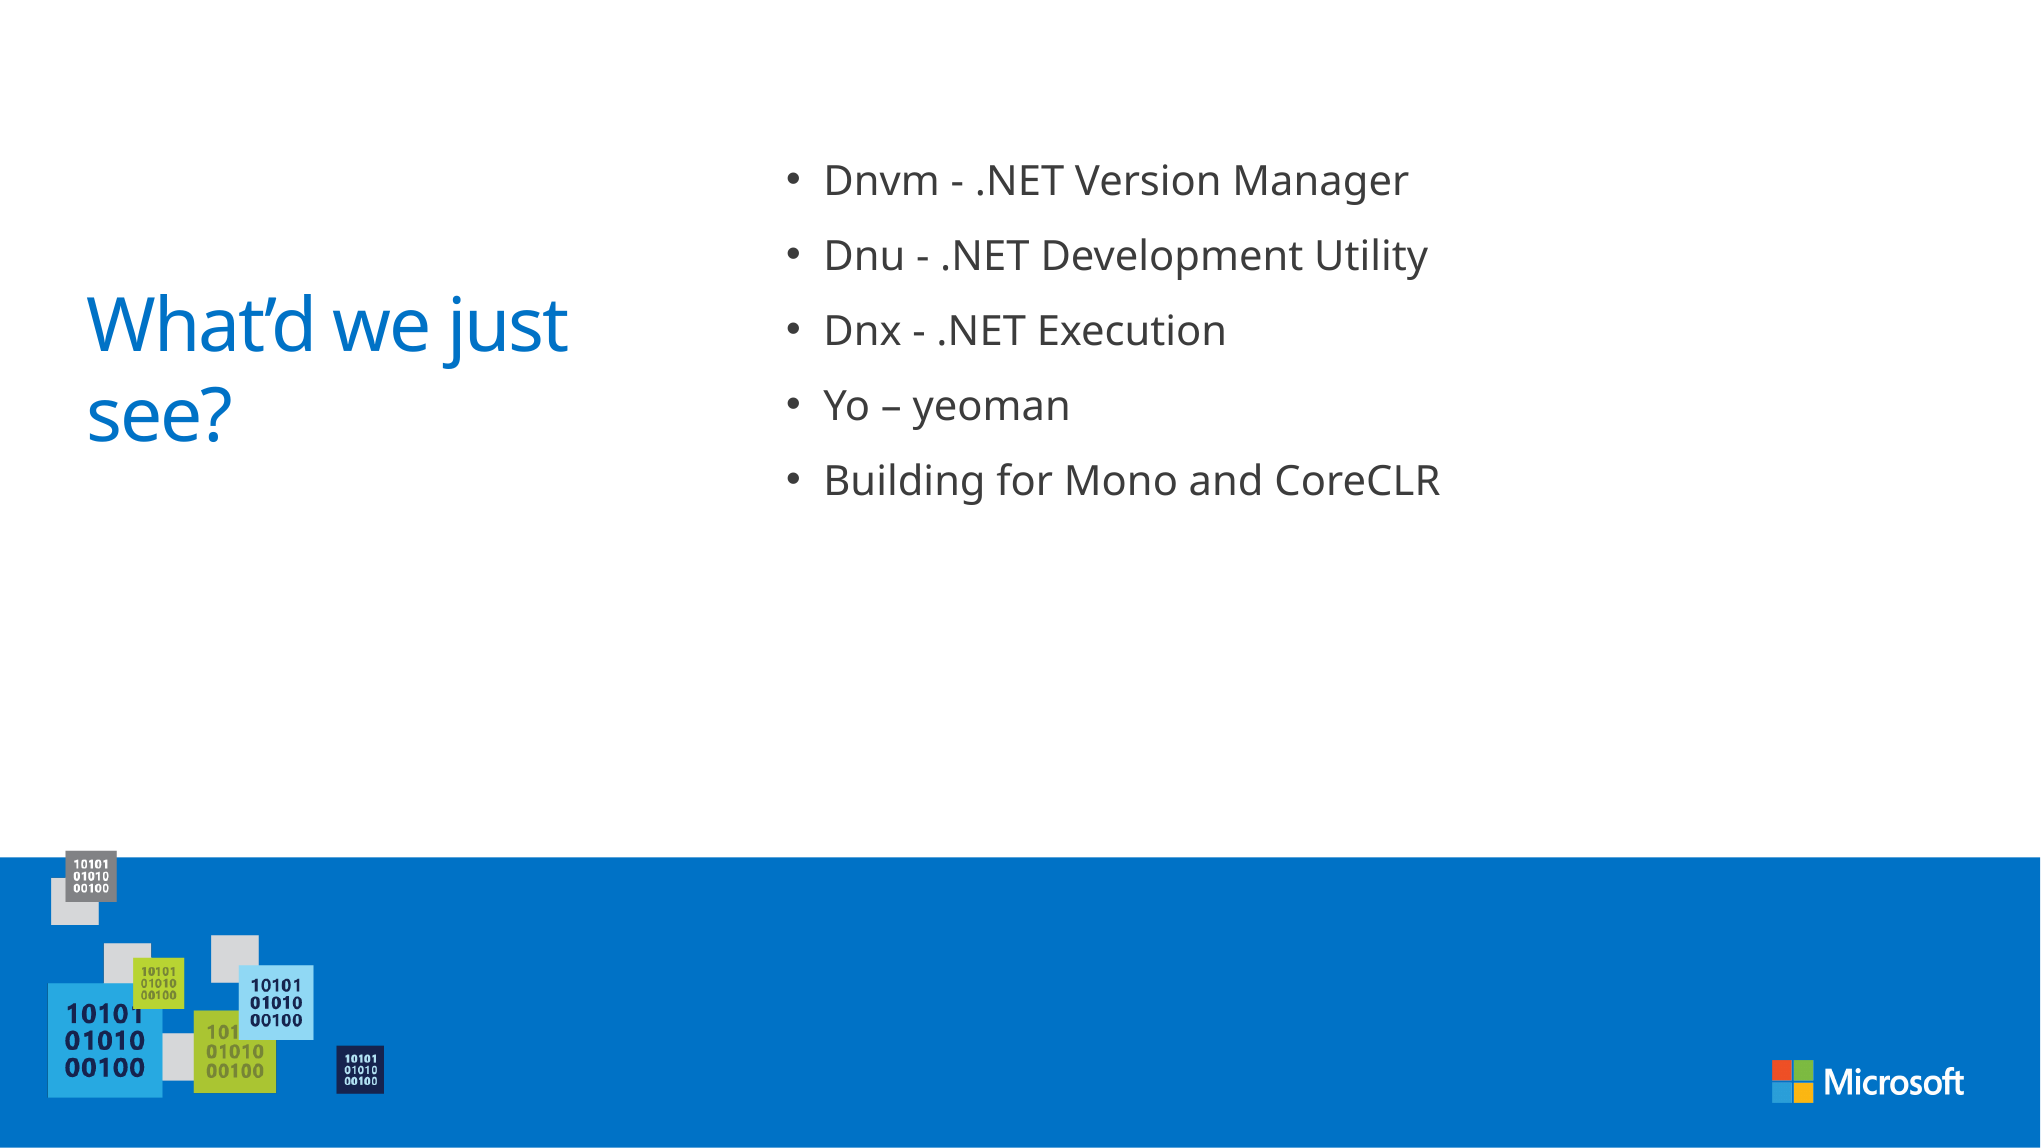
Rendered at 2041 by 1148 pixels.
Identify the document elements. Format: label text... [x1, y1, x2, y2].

title What’d we just see? [62, 46, 716, 686]
picture [17, 808, 463, 1133]
text_box [0, 857, 2041, 1148]
picture [1771, 1060, 1964, 1103]
text_box Dnvm - .NET Version Manager Dnu - .NET Development Utility Dnx - .NET Execution Yo – yeoman Building for Mono and CoreCLR [760, 46, 1974, 686]
